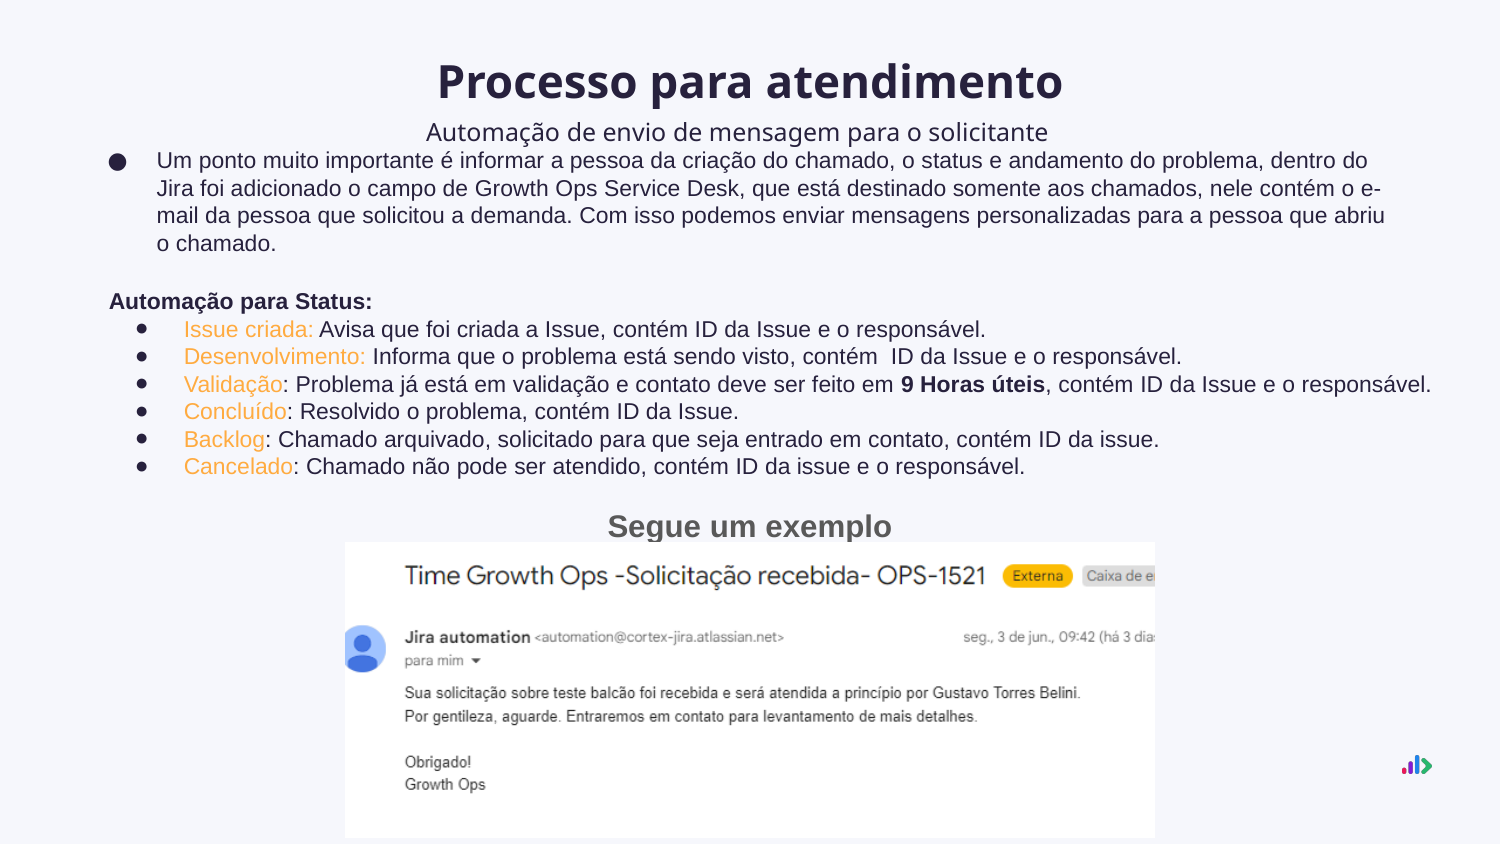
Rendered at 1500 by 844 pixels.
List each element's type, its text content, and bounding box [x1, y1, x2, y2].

text_box Automação para Status: Issue criada: Avisa que foi criada a Issue, contém ID da Issue e o responsável. Desenvolvimento: Informa que o problema está sendo visto, contém ID da Issue e o responsável. Validação: Problema já está em validação e contato deve ser feito em 9 Horas úteis, contém ID da Issue e o responsável. Concluído: Resolvido o problema, contém ID da Issue. Backlog: Chamado arquivado, solicitado para que seja entrado em contato, contém ID da issue. Cancelado: Chamado não pode ser atendido, contém ID da issue e o responsável. [93, 256, 1472, 510]
picture [344, 542, 1155, 838]
text_box Segue um exemplo [504, 491, 996, 540]
picture [1402, 754, 1432, 775]
text_box Processo para atendimento [93, 52, 1407, 111]
text_box Automação de envio de mensagem para o solicitante Um ponto muito importante é informar a pessoa da criação do chamado, o status e andamento do problema, dentro do Jira foi adicionado o campo de Growth Ops Service Desk, que está destinado somente aos chamados, nele contém o e-mail da pessoa que solicitou a demanda. Com isso podemos enviar mensagens personalizadas para a pessoa que abriu o chamado. [81, 139, 1395, 233]
